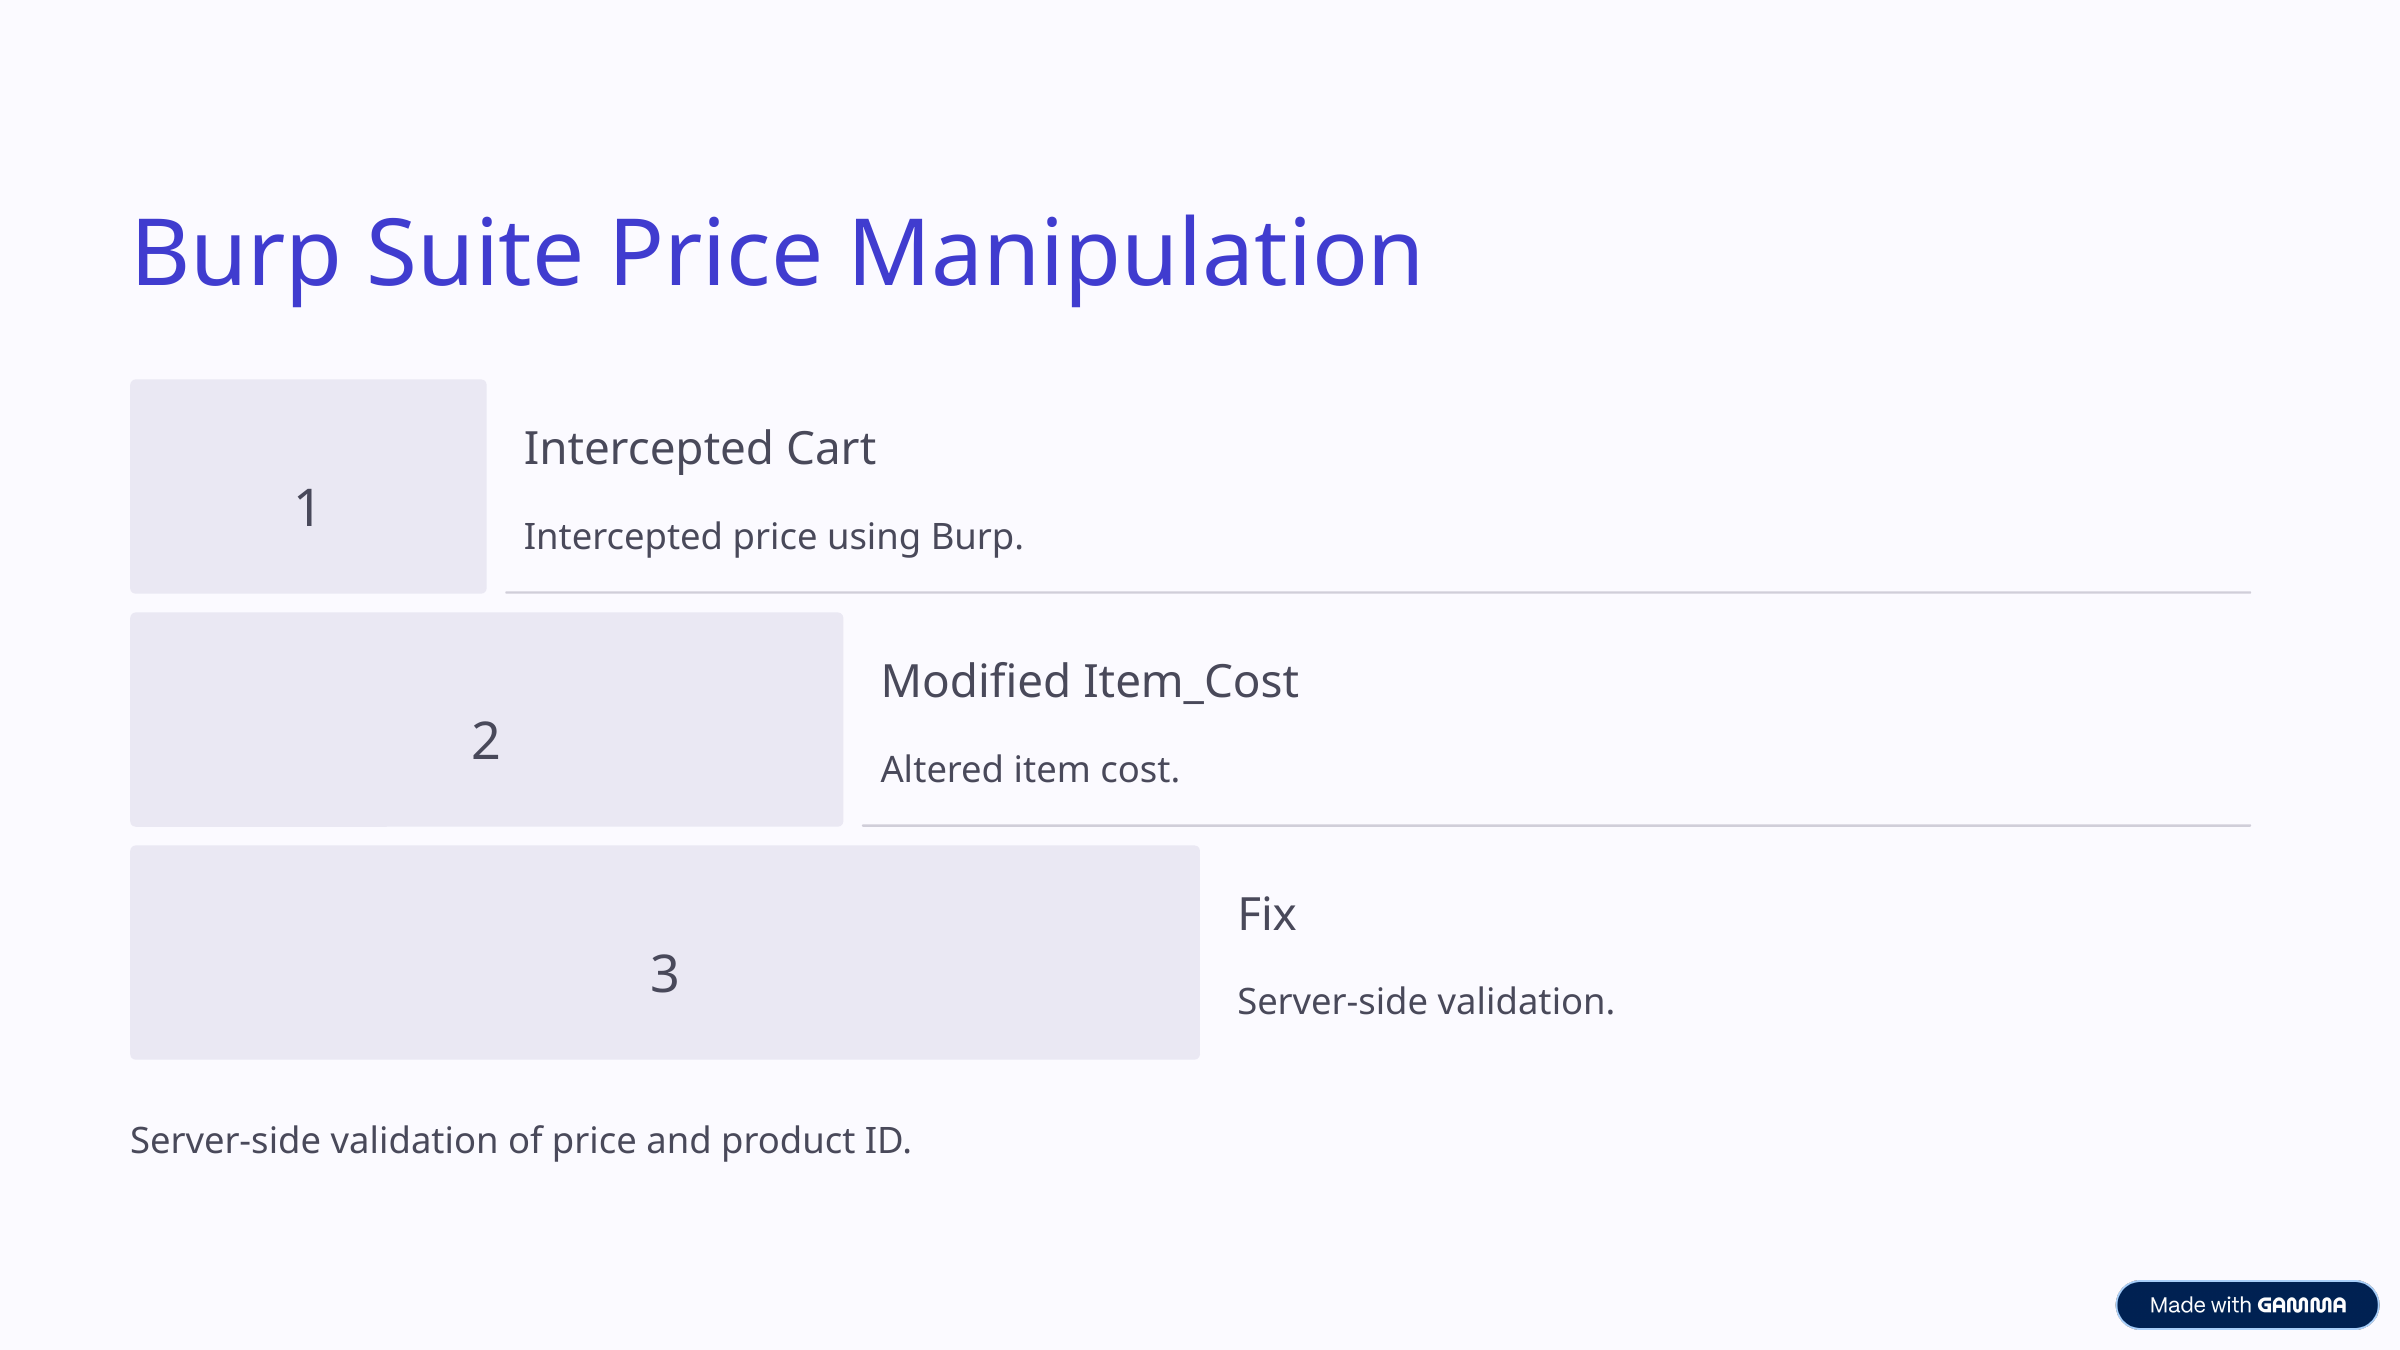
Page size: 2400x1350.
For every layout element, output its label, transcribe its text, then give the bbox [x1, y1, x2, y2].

text_box Server-side validation of price and product ID. [130, 1101, 2270, 1162]
text_box 3 [638, 919, 692, 986]
text_box [130, 845, 1201, 1060]
text_box 2 [460, 686, 513, 753]
picture [2106, 1271, 2389, 1339]
text_box Server-side validation. [1237, 963, 1620, 1023]
text_box Fix [1237, 882, 1620, 941]
text_box [130, 612, 844, 827]
text_box 1 [282, 453, 335, 520]
text_box Intercepted Cart [523, 416, 989, 475]
text_box Modified Item_Cost [880, 649, 1368, 708]
text_box Intercepted price using Burp. [523, 497, 1028, 557]
text_box [130, 379, 487, 594]
text_box Burp Suite Price Manipulation [130, 188, 1585, 305]
text_box Altered item cost. [880, 730, 1368, 790]
